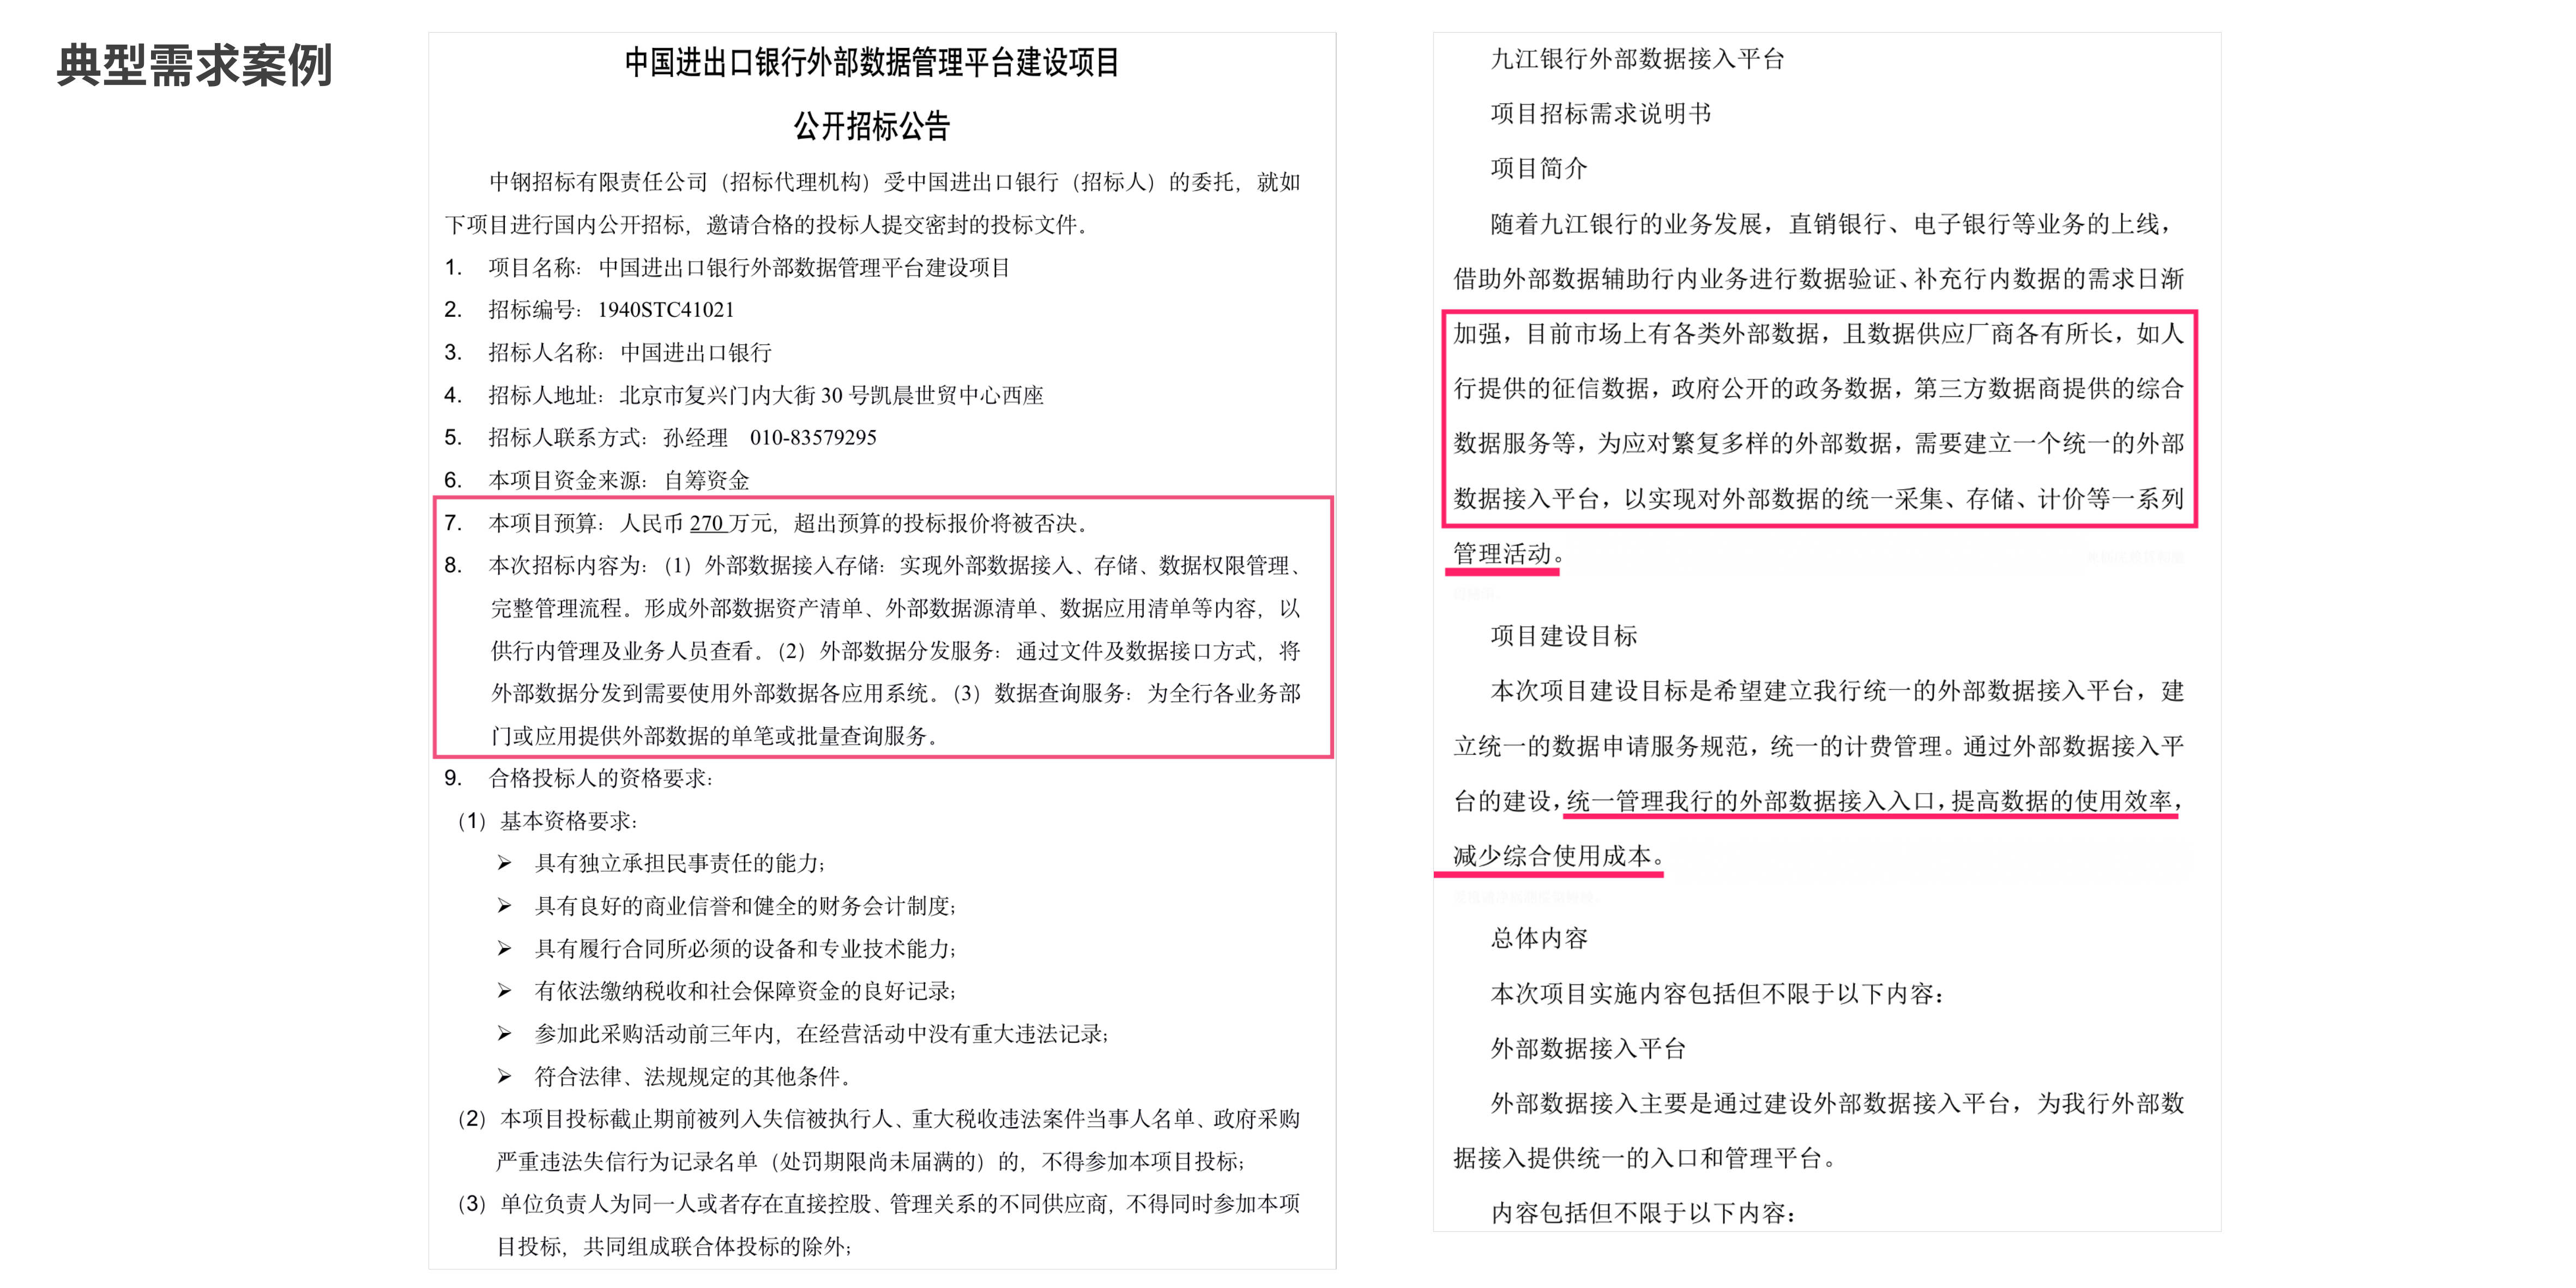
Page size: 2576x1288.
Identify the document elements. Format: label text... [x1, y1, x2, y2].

text_box 典型需求案例 [47, 32, 356, 96]
picture [429, 32, 1337, 1269]
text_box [1433, 32, 2222, 1232]
